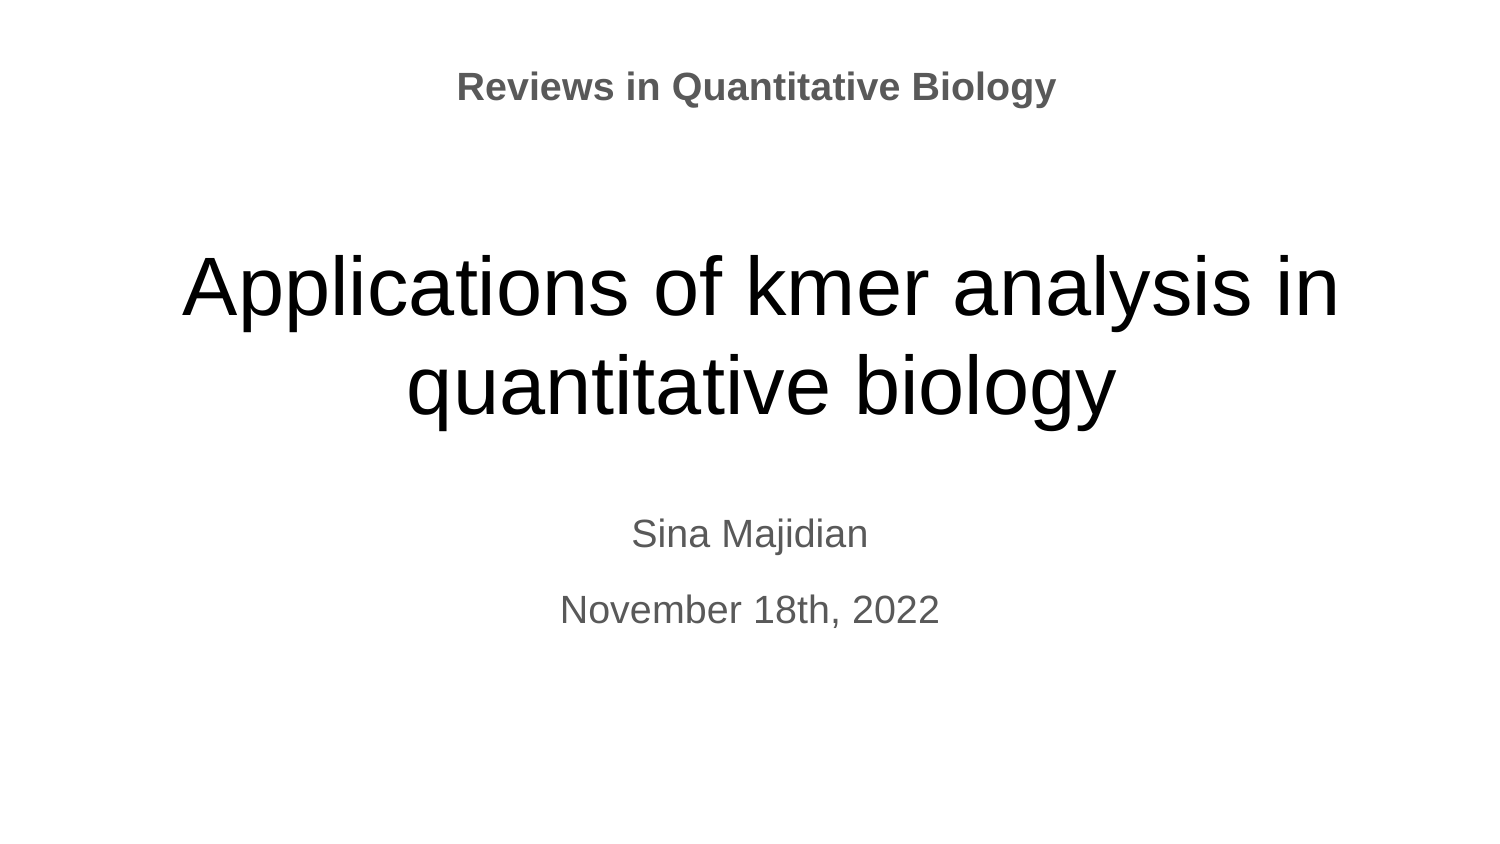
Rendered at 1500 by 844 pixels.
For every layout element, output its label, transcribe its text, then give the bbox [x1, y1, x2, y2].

title Applications of kmer analysis in quantitative biology [63, 244, 1462, 447]
subtitle Reviews in Quantitative Biology [58, 55, 1456, 165]
subtitle Sina Majidian November 18th, 2022 [51, 502, 1449, 655]
